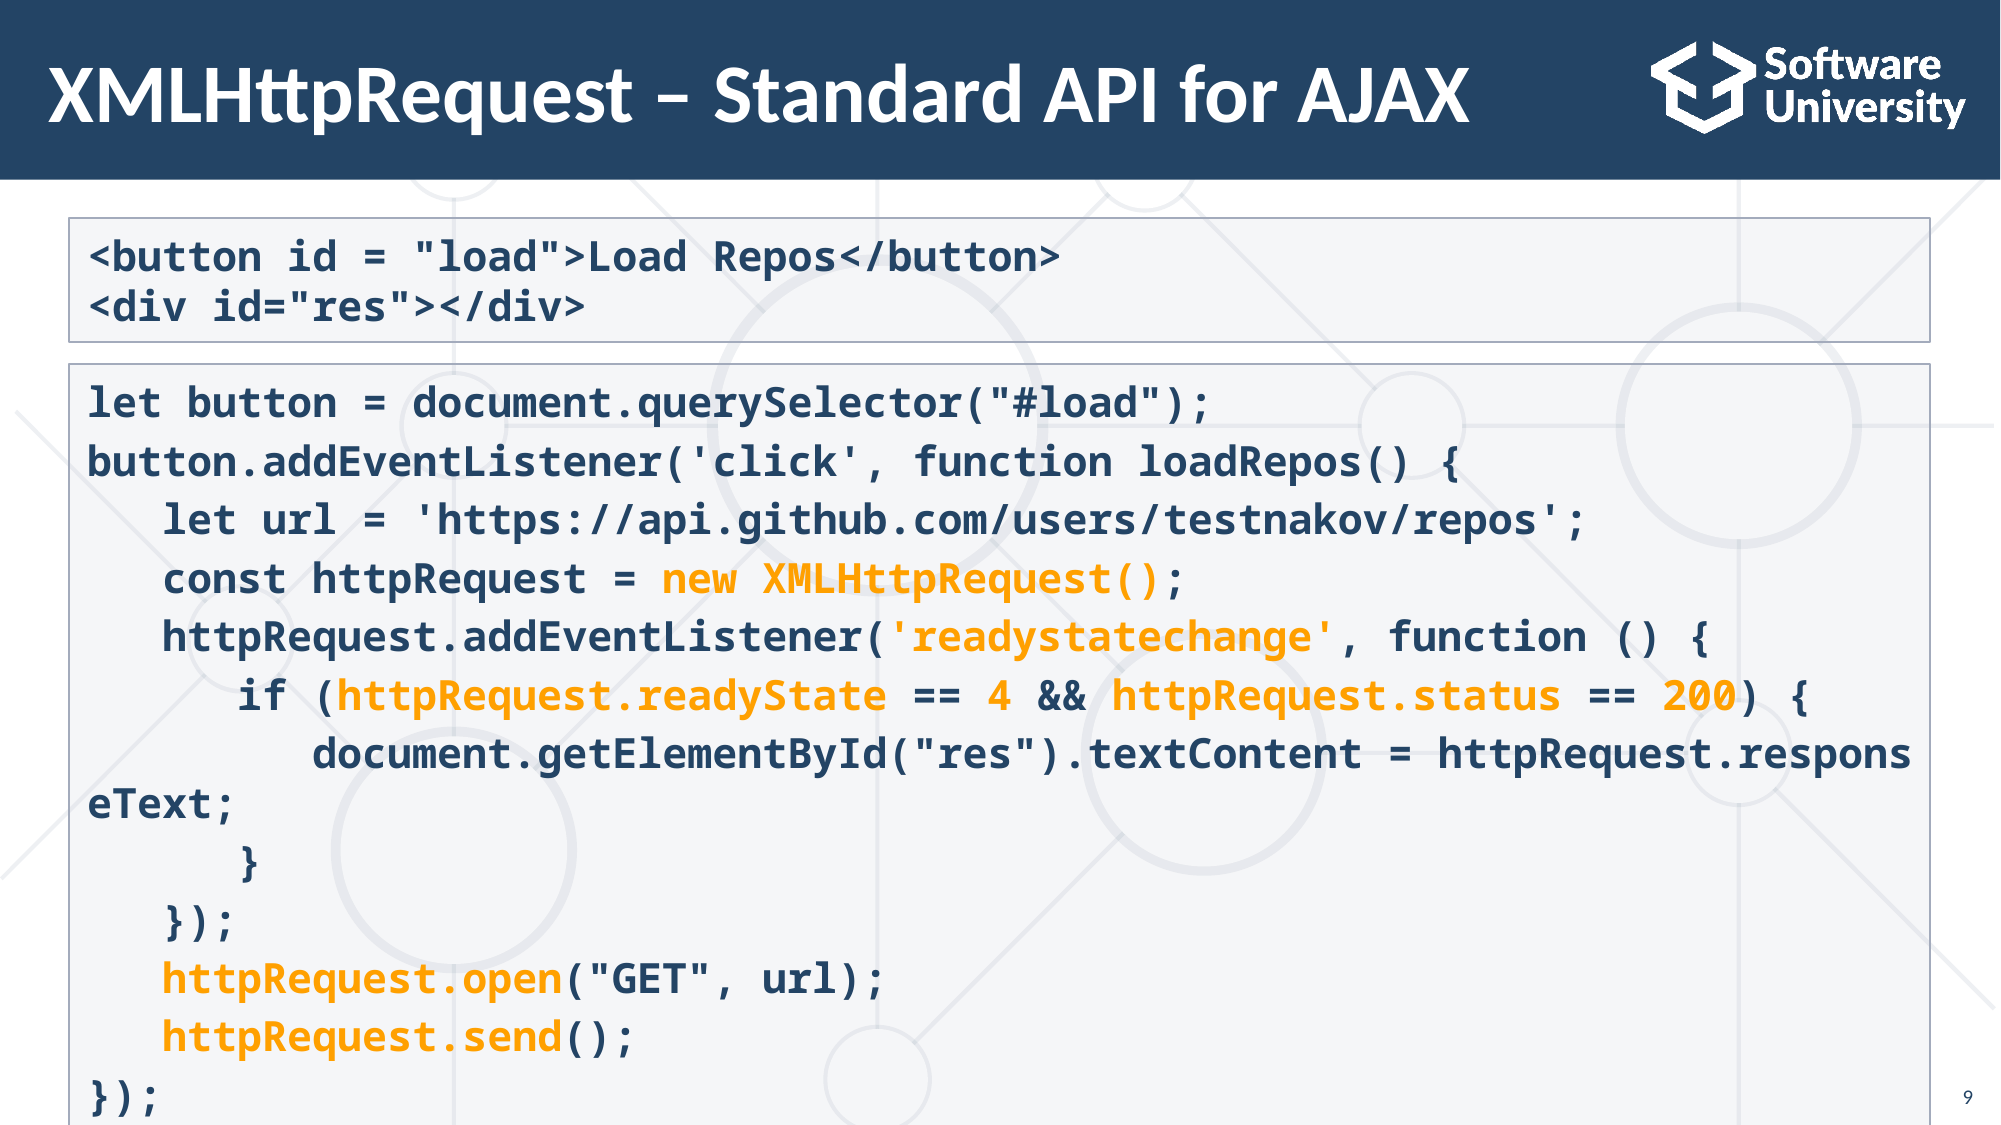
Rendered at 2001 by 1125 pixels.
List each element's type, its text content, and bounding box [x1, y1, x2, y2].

text_box let button = document.querySelector("#load"); button.addEventListener('click', function loadRepos() { let url = 'https://api.github.com/users/testnakov/repos'; const httpRequest = new XMLHttpRequest(); httpRequest.addEventListener('readystatechange', function () { if (httpRequest.readyState == 4 && httpRequest.status == 200) { document.getElementById("res").textContent = httpRequest.responseText; } }); httpRequest.open("GET", url); httpRequest.send(); }); [69, 364, 1931, 1125]
slide_number 9 [1931, 1067, 1989, 1117]
picture [1651, 41, 1966, 134]
text_box <button id = "load">Load Repos</button> <div id="res"></div> [69, 218, 1931, 342]
title XMLHttpRequest – Standard API for AJAX [31, 16, 1625, 162]
